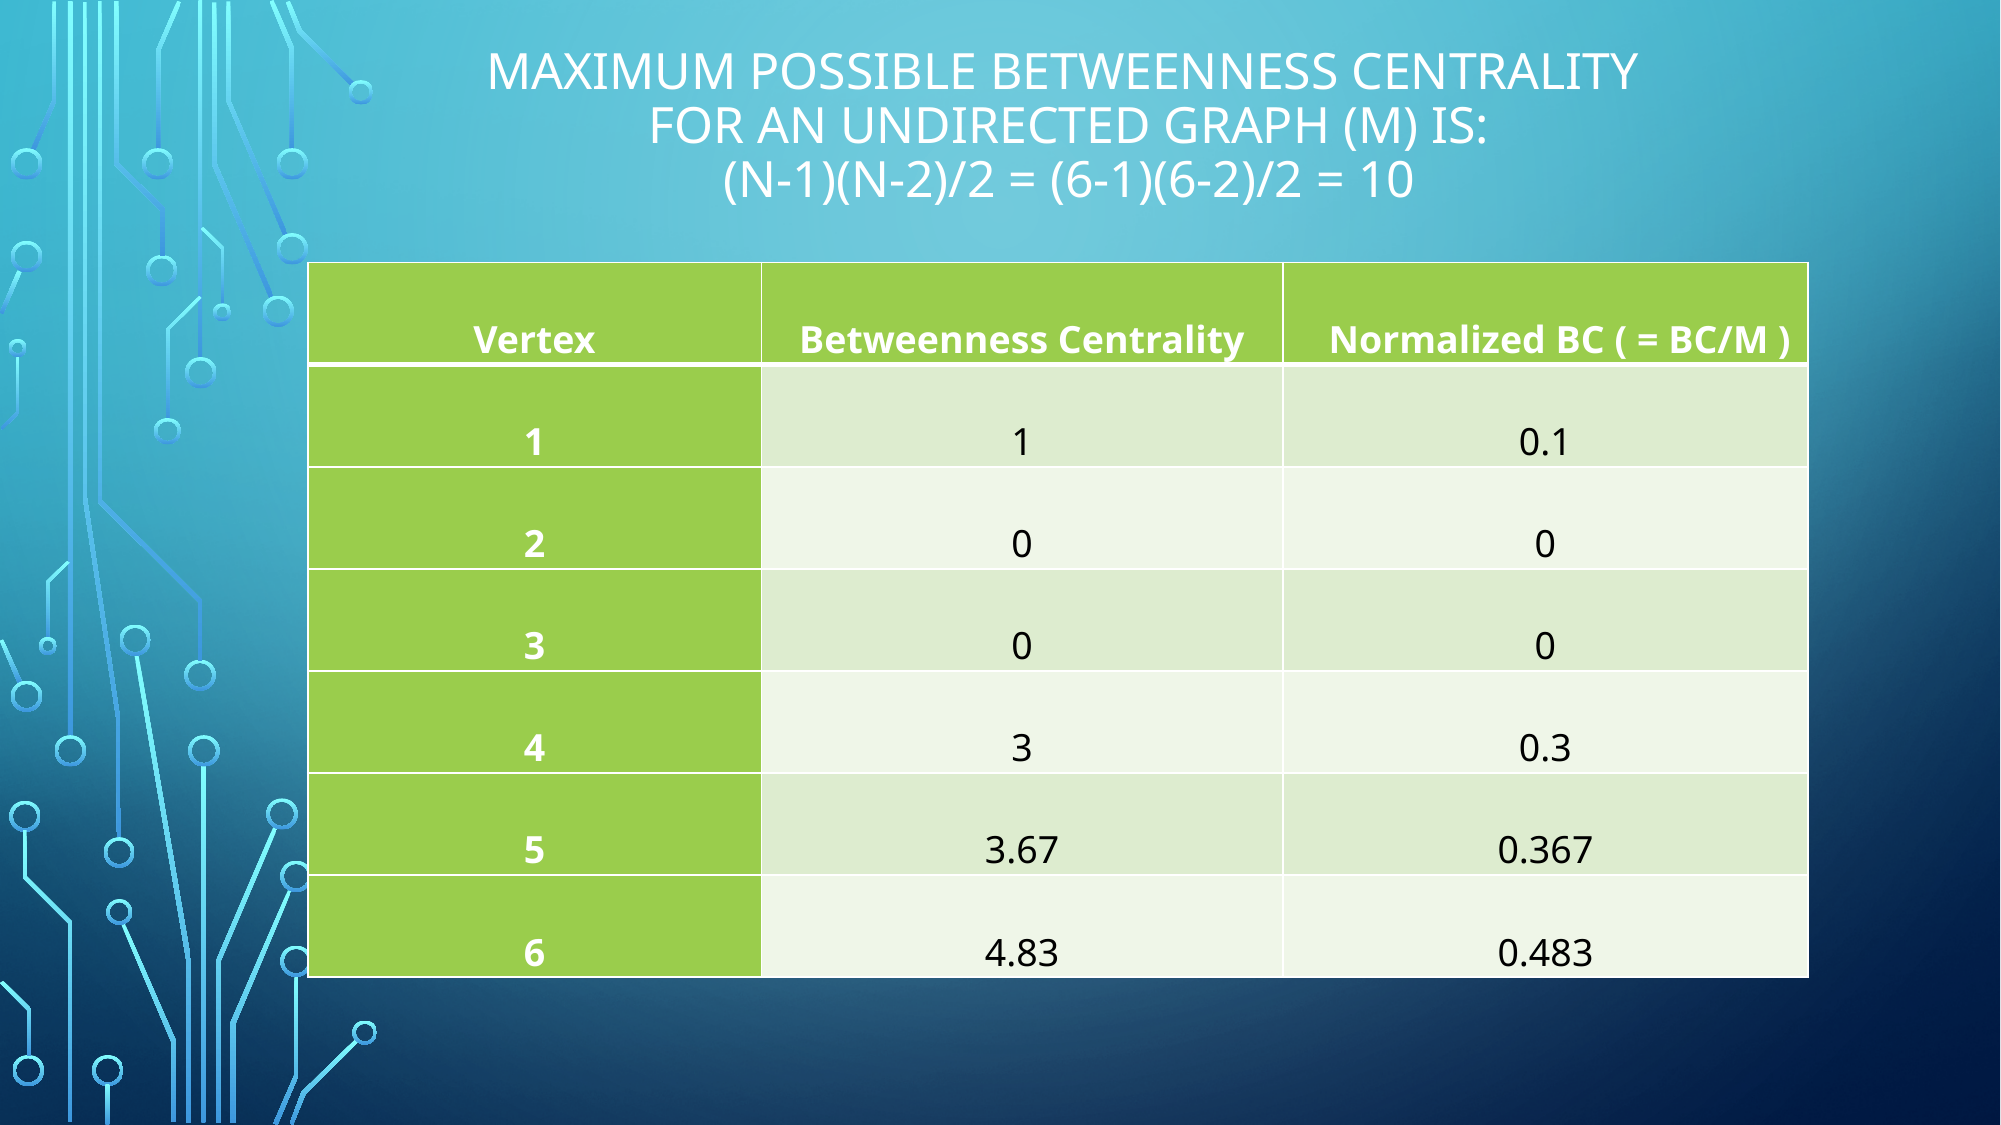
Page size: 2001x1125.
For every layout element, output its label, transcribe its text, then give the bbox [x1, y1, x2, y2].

table_header Betweenness Centrality [762, 263, 1282, 362]
table_cell 3 [309, 570, 761, 670]
table_cell 0 [762, 570, 1282, 670]
table_cell 5 [309, 774, 761, 874]
table_cell 6 [309, 876, 761, 976]
table_cell 3.67 [762, 774, 1282, 874]
table_cell 1 [762, 367, 1282, 466]
table_cell 4.83 [762, 876, 1282, 976]
table_cell 0.367 [1284, 774, 1807, 874]
table_cell 0 [762, 468, 1282, 568]
table_header Vertex [309, 263, 761, 362]
table_cell 3 [762, 672, 1282, 772]
table_header Normalized BC ( = BC/M ) [1284, 263, 1807, 362]
title Maximum possible betweenness centrality for an undirected graph (M) is: (N-1)(N-2)/2 = (6-1)(6-2)/2 = 10 [249, 37, 1889, 306]
table_cell 0.483 [1284, 876, 1807, 976]
table_cell 0.1 [1284, 367, 1807, 466]
table_cell 0.3 [1284, 672, 1807, 772]
table_cell 4 [309, 672, 761, 772]
table_cell 1 [309, 367, 761, 466]
table_cell 0 [1284, 570, 1807, 670]
table_cell 0 [1284, 468, 1807, 568]
table_cell 2 [309, 468, 761, 568]
